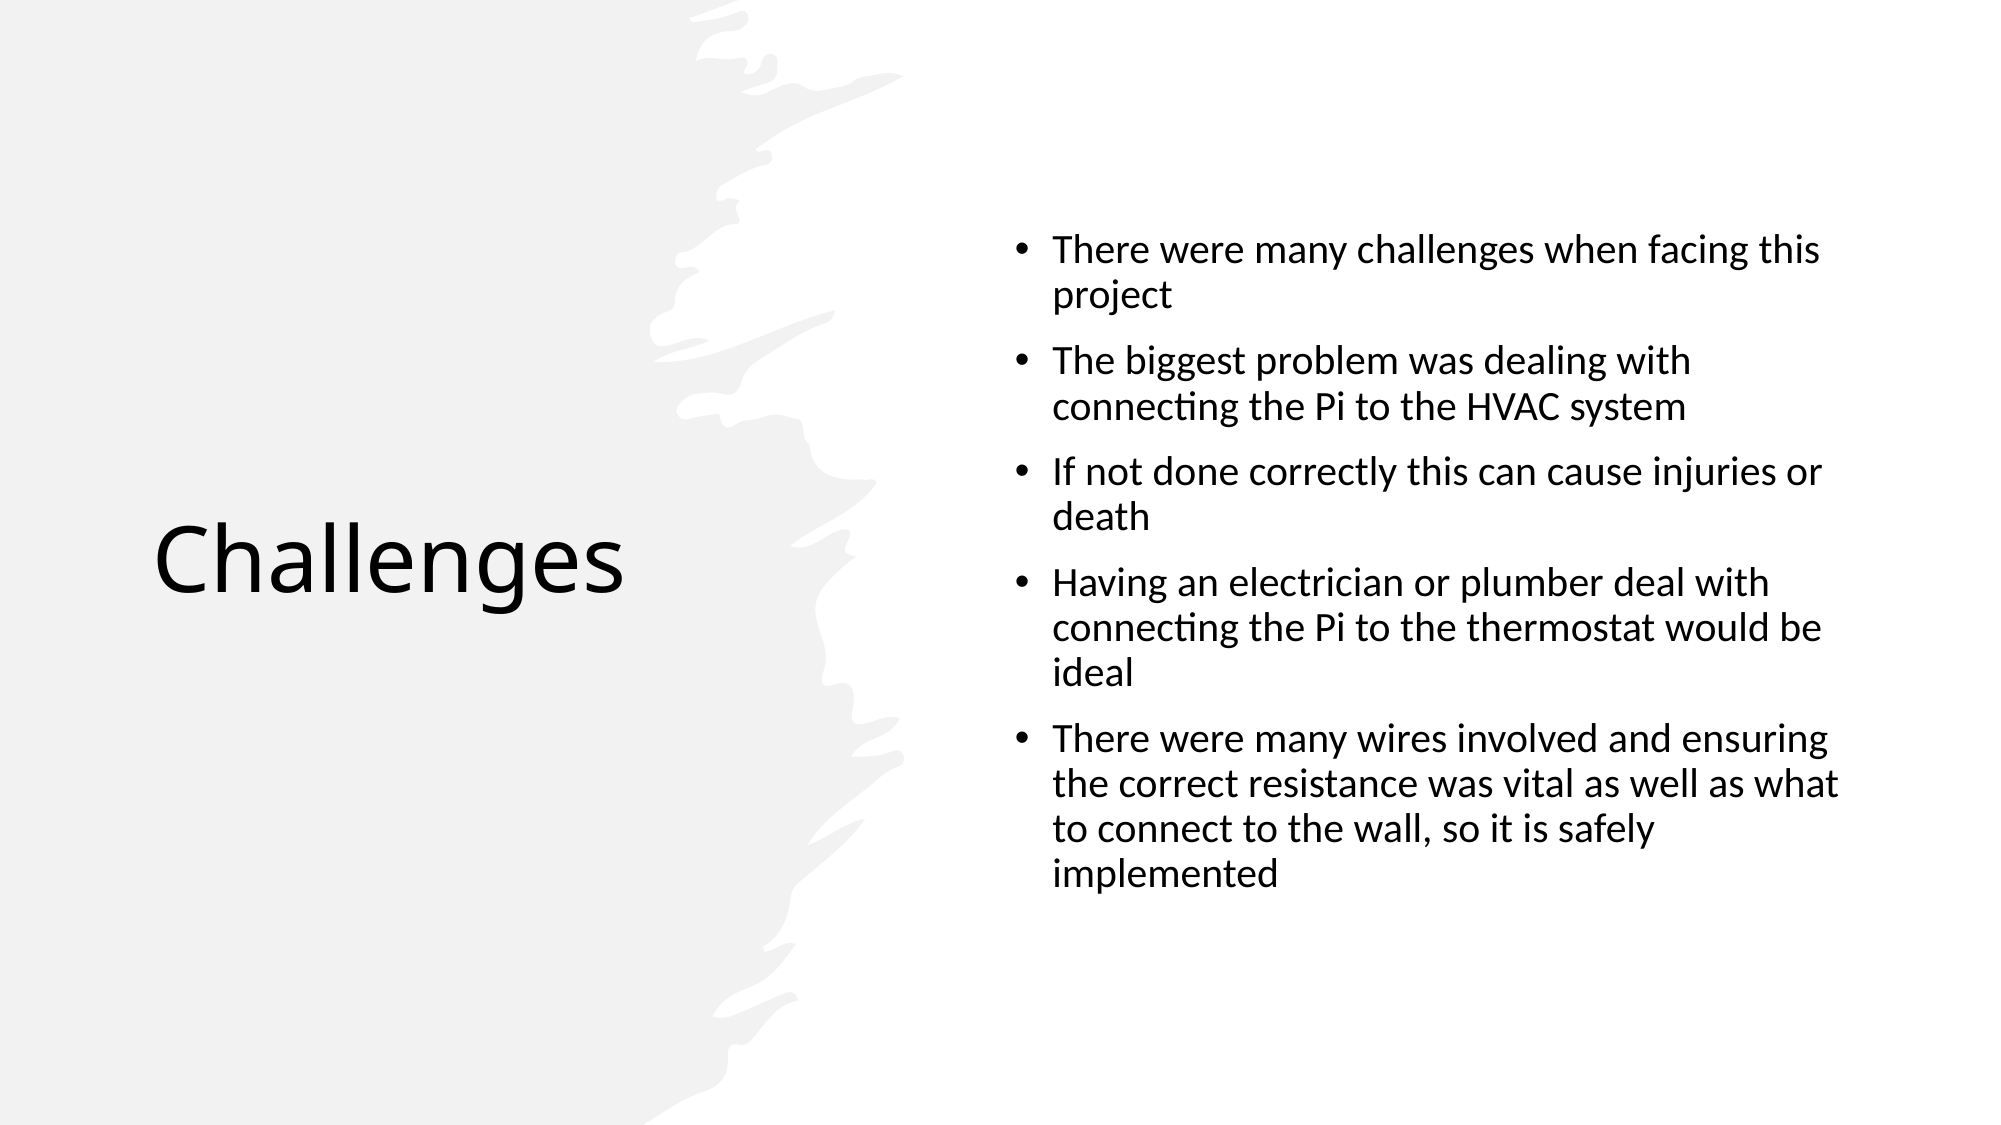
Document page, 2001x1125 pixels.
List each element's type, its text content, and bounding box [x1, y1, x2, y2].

list There were many challenges when facing this project The biggest problem was dealing with connecting the Pi to the HVAC system If not done correctly this can cause injuries or death Having an electrician or plumber deal with connecting the Pi to the thermostat would be ideal There were many wires involved and ensuring the correct resistance was vital as well as what to connect to the wall, so it is safely implemented [999, 116, 1863, 1008]
title Challenges [137, 116, 800, 1008]
text_box [0, 0, 904, 1125]
text_box [645, 0, 2000, 1125]
